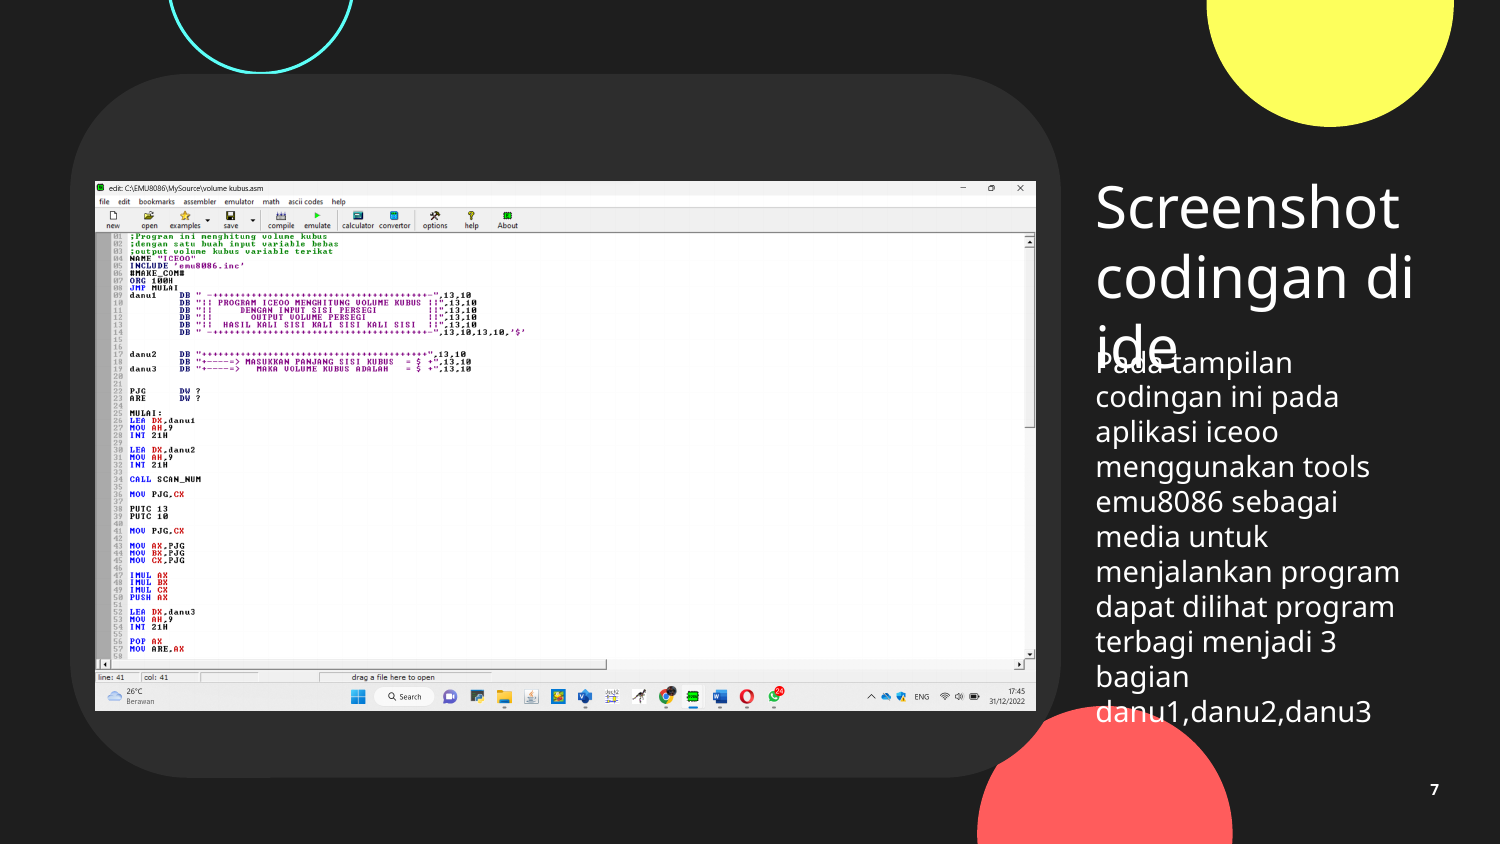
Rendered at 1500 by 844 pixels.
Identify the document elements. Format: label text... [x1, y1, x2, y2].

title Screenshot codingan di ide [1080, 153, 1467, 398]
slide_number 7 [1389, 764, 1480, 816]
subtitle Pada tampilan codingan ini pada aplikasi iceoo menggunakan tools emu8086 sebagai media untuk menjalankan program dapat dilihat program terbagi menjadi 3 bagian danu1,danu2,danu3 [1080, 362, 1430, 711]
text_box [70, 73, 1061, 778]
picture [95, 181, 1036, 711]
